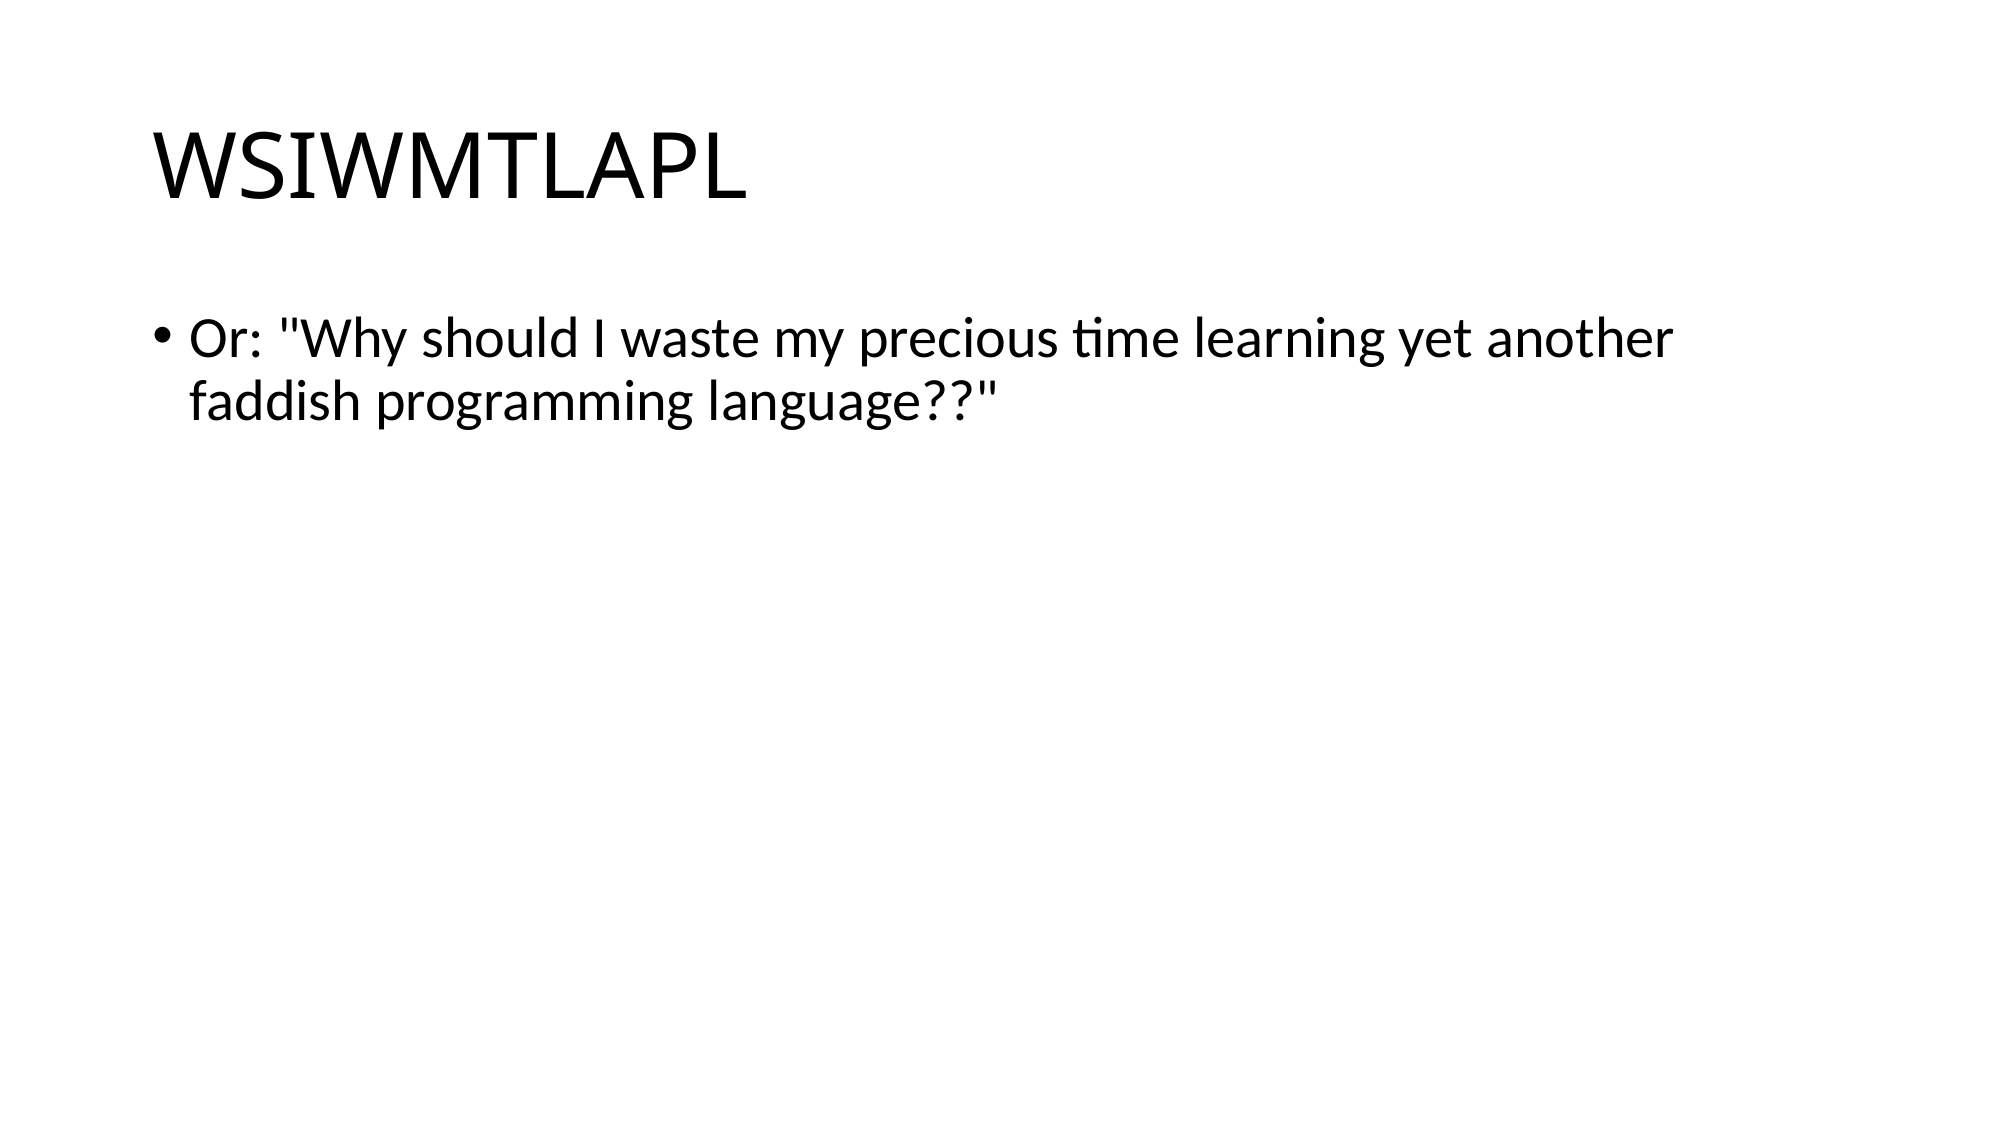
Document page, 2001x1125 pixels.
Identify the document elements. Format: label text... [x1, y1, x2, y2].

list Or: "Why should I waste my precious time learning yet another faddish programming language??" [137, 299, 1863, 1014]
title WSIWMTLAPL [137, 59, 1863, 278]
